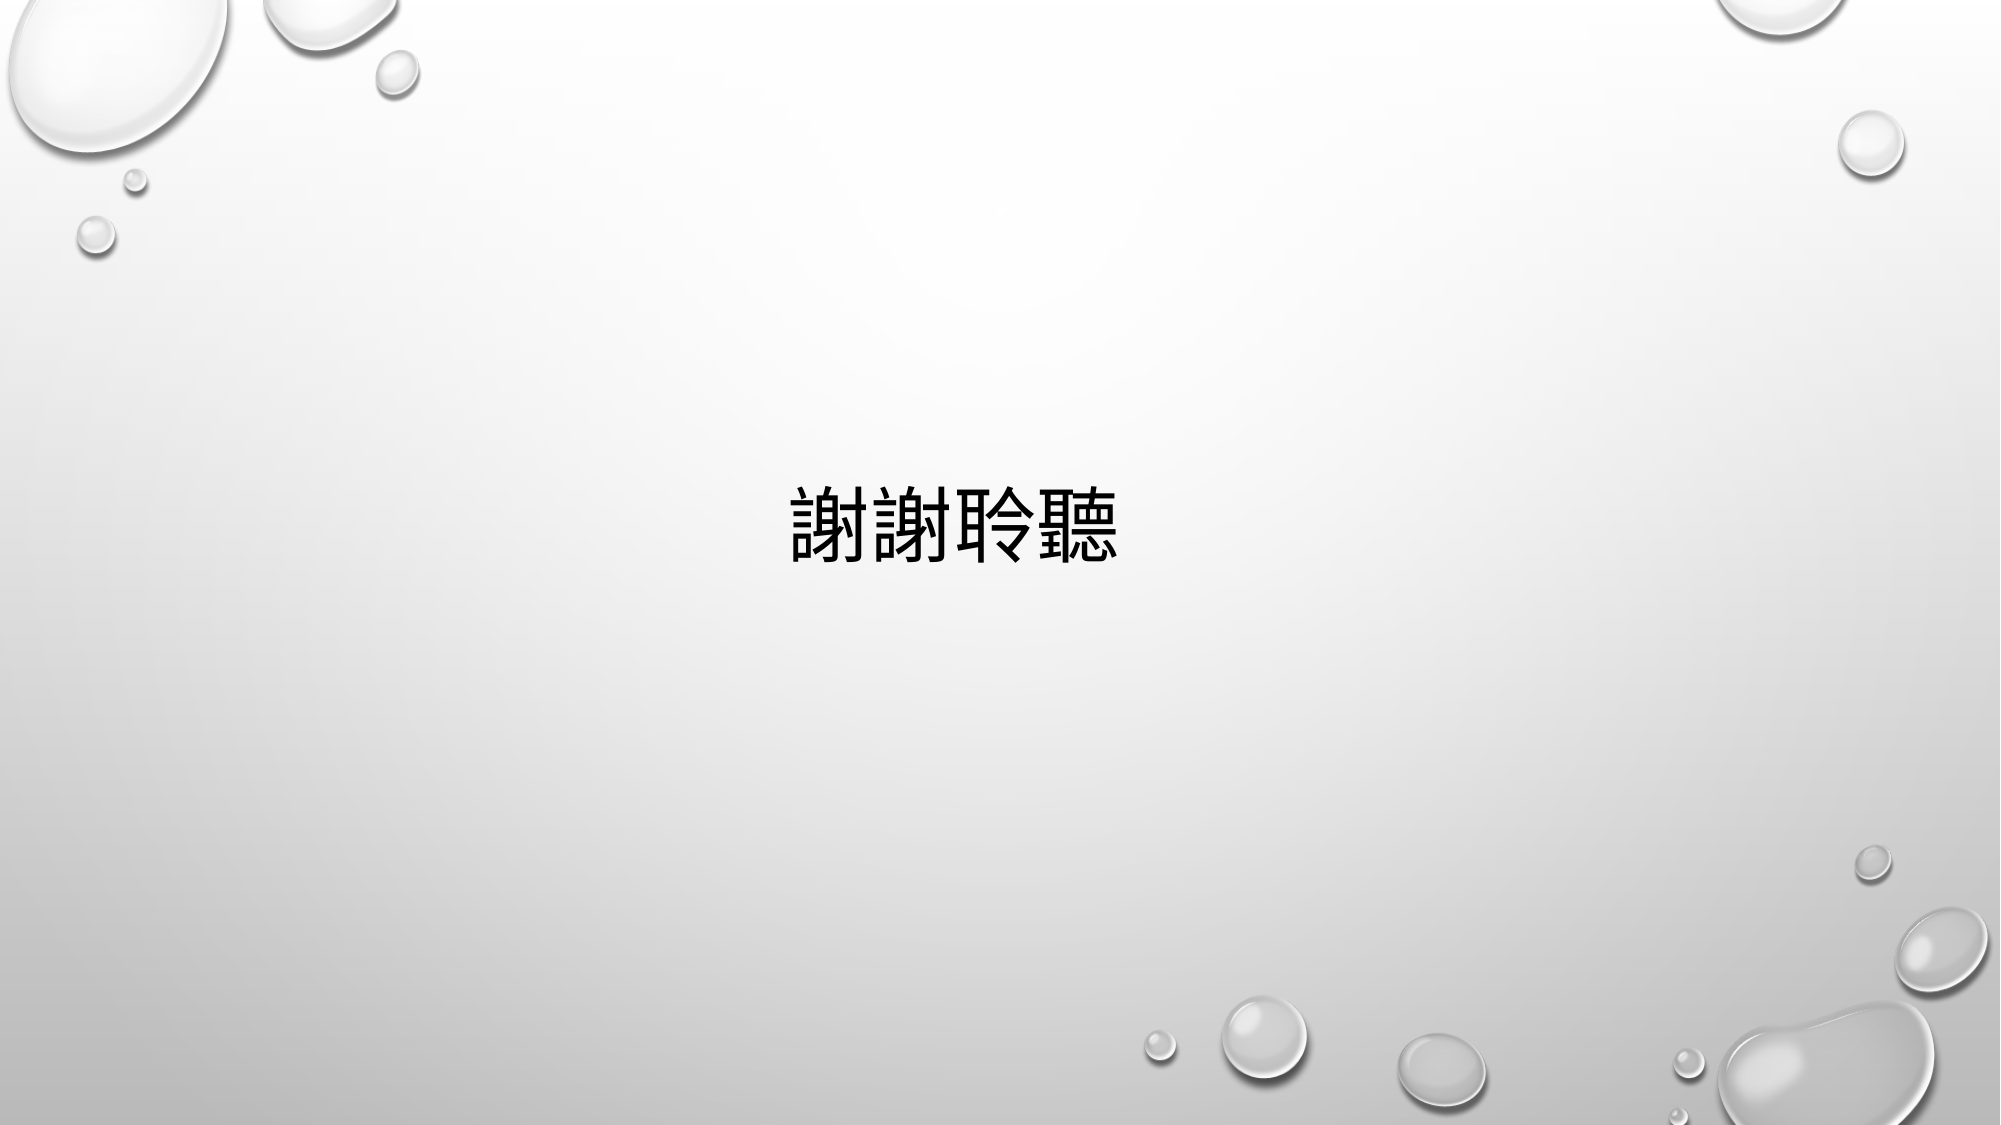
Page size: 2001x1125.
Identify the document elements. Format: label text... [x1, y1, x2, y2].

picture [0, 0, 2000, 1125]
title 謝謝聆聽 [103, 398, 1804, 661]
